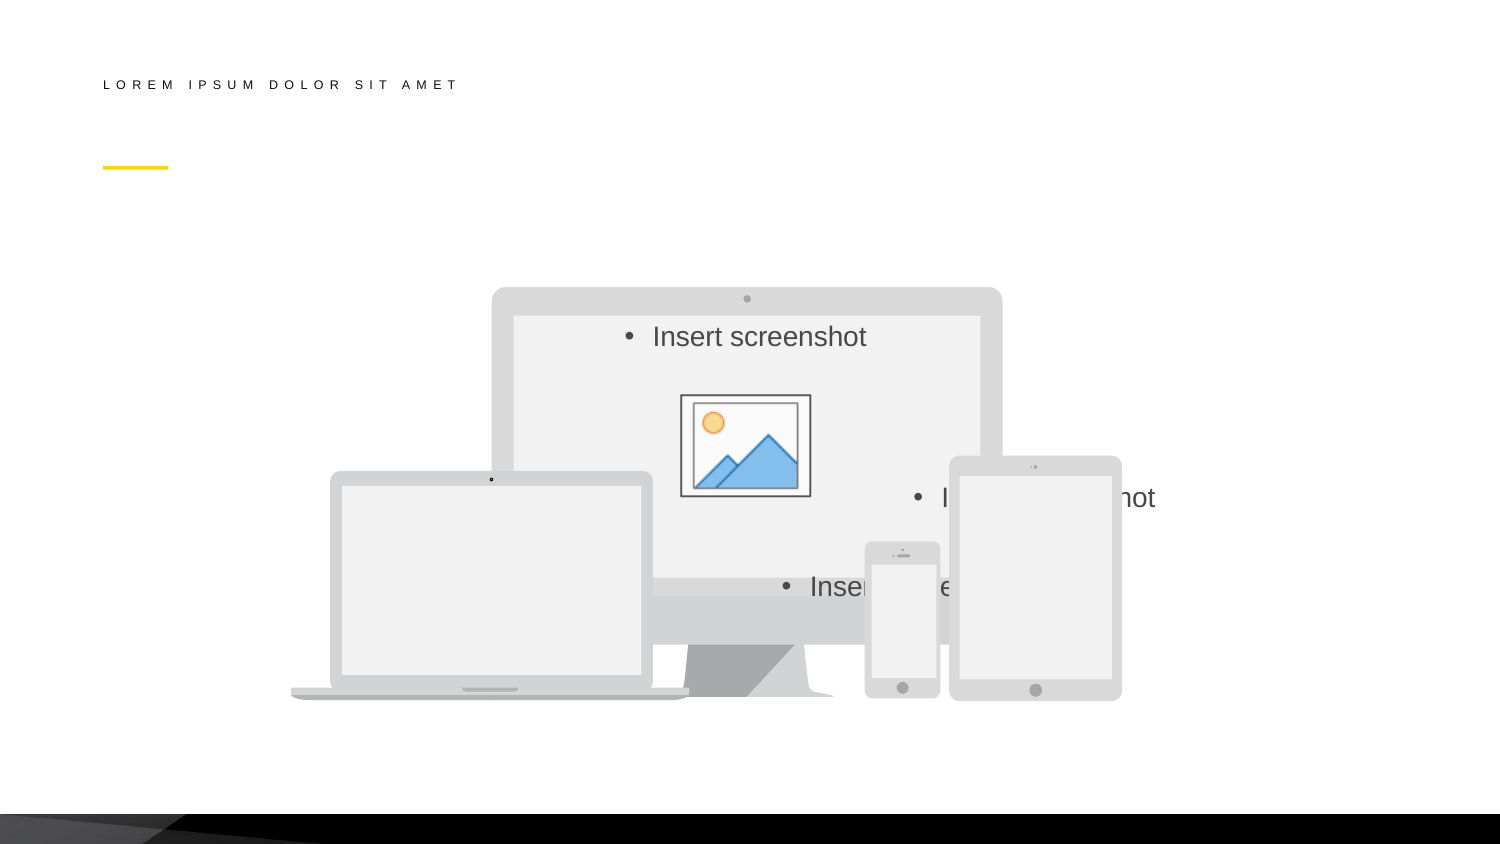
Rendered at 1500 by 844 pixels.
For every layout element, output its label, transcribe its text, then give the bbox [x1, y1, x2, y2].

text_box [864, 541, 941, 699]
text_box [491, 286, 1003, 470]
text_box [949, 455, 1123, 702]
picture [512, 315, 979, 578]
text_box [941, 578, 949, 697]
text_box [690, 578, 864, 697]
text_box LOREM IPSUM DOLOR SIT AMET [103, 77, 1179, 93]
picture [0, 814, 1500, 844]
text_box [291, 470, 690, 701]
